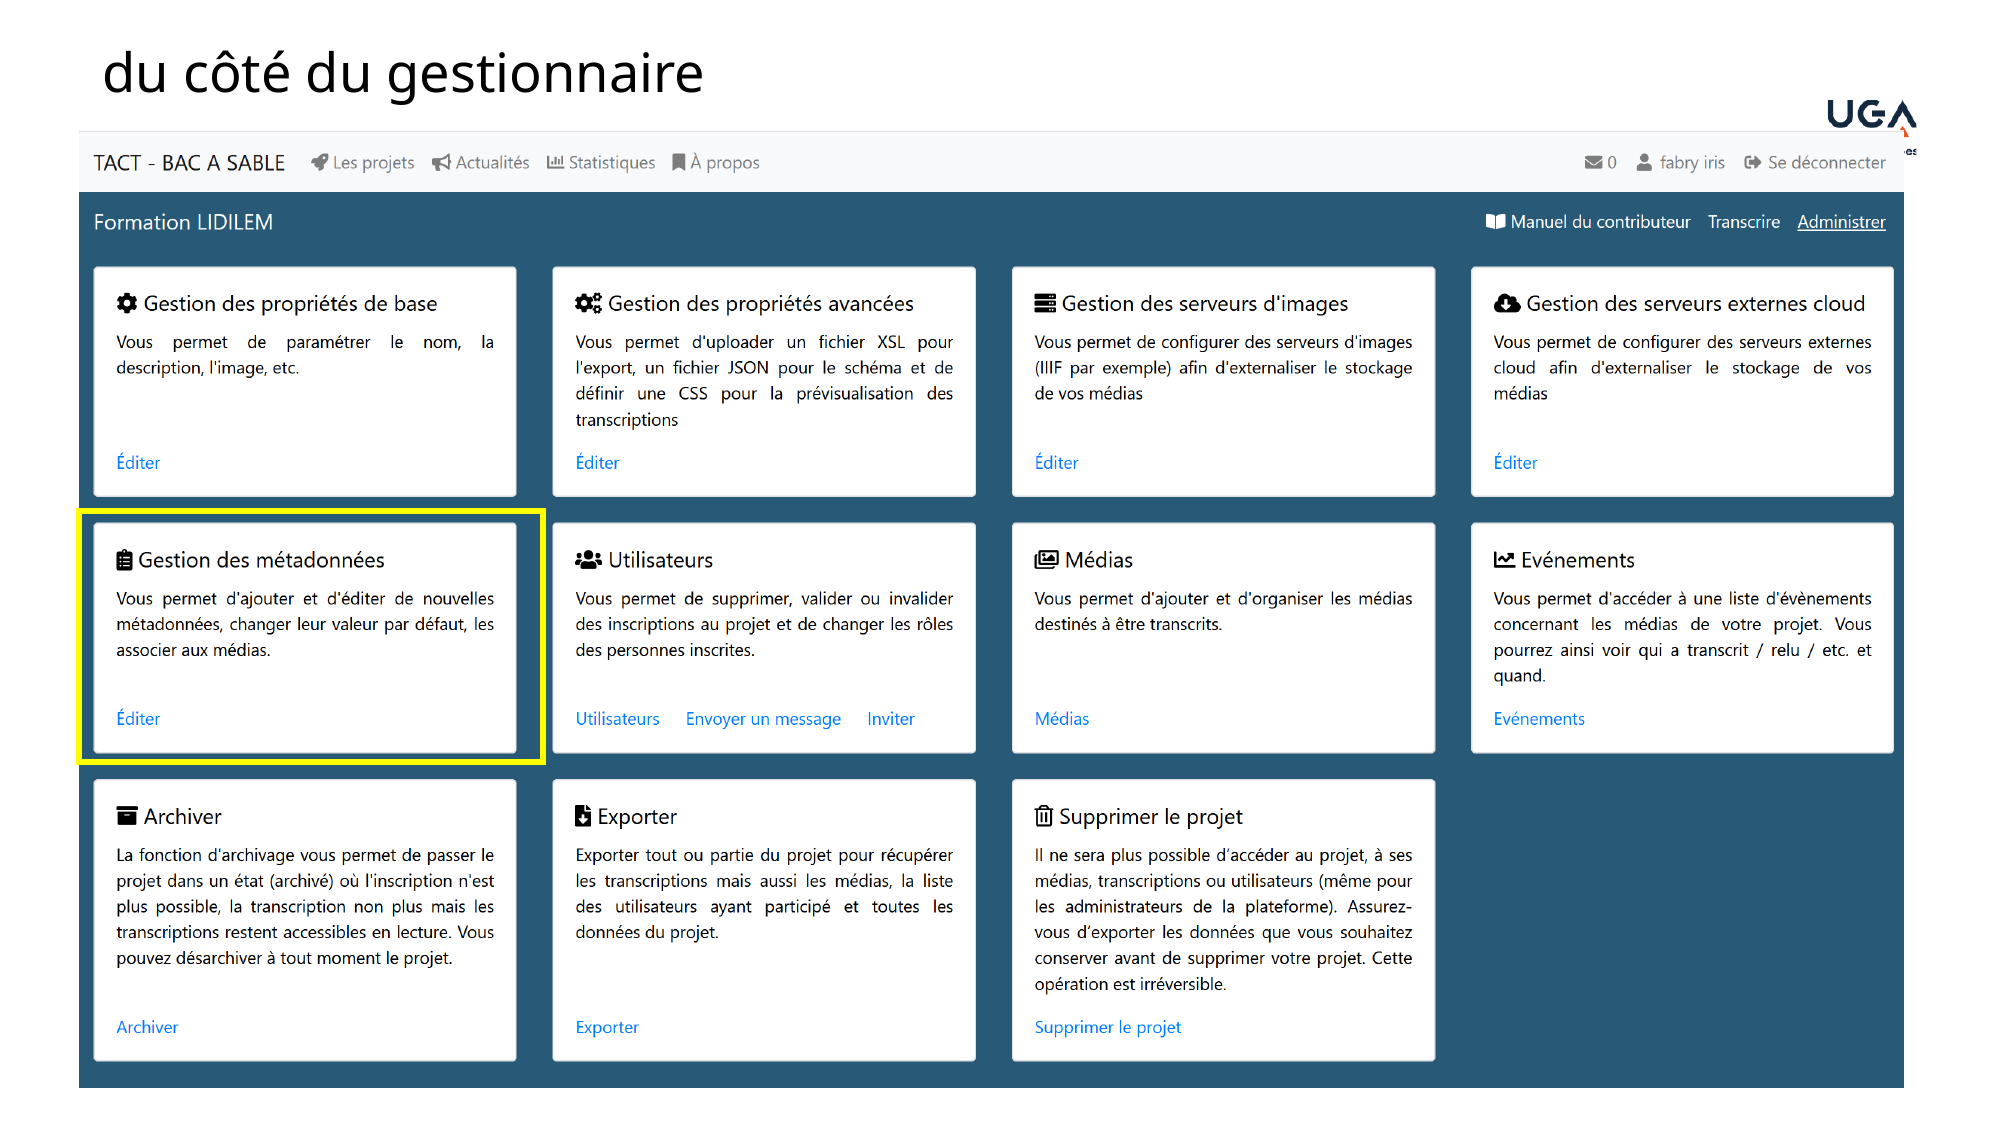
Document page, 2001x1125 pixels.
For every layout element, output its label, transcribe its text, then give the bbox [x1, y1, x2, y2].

picture [79, 130, 1904, 1088]
text_box du côté du gestionnaire [87, 30, 1123, 111]
